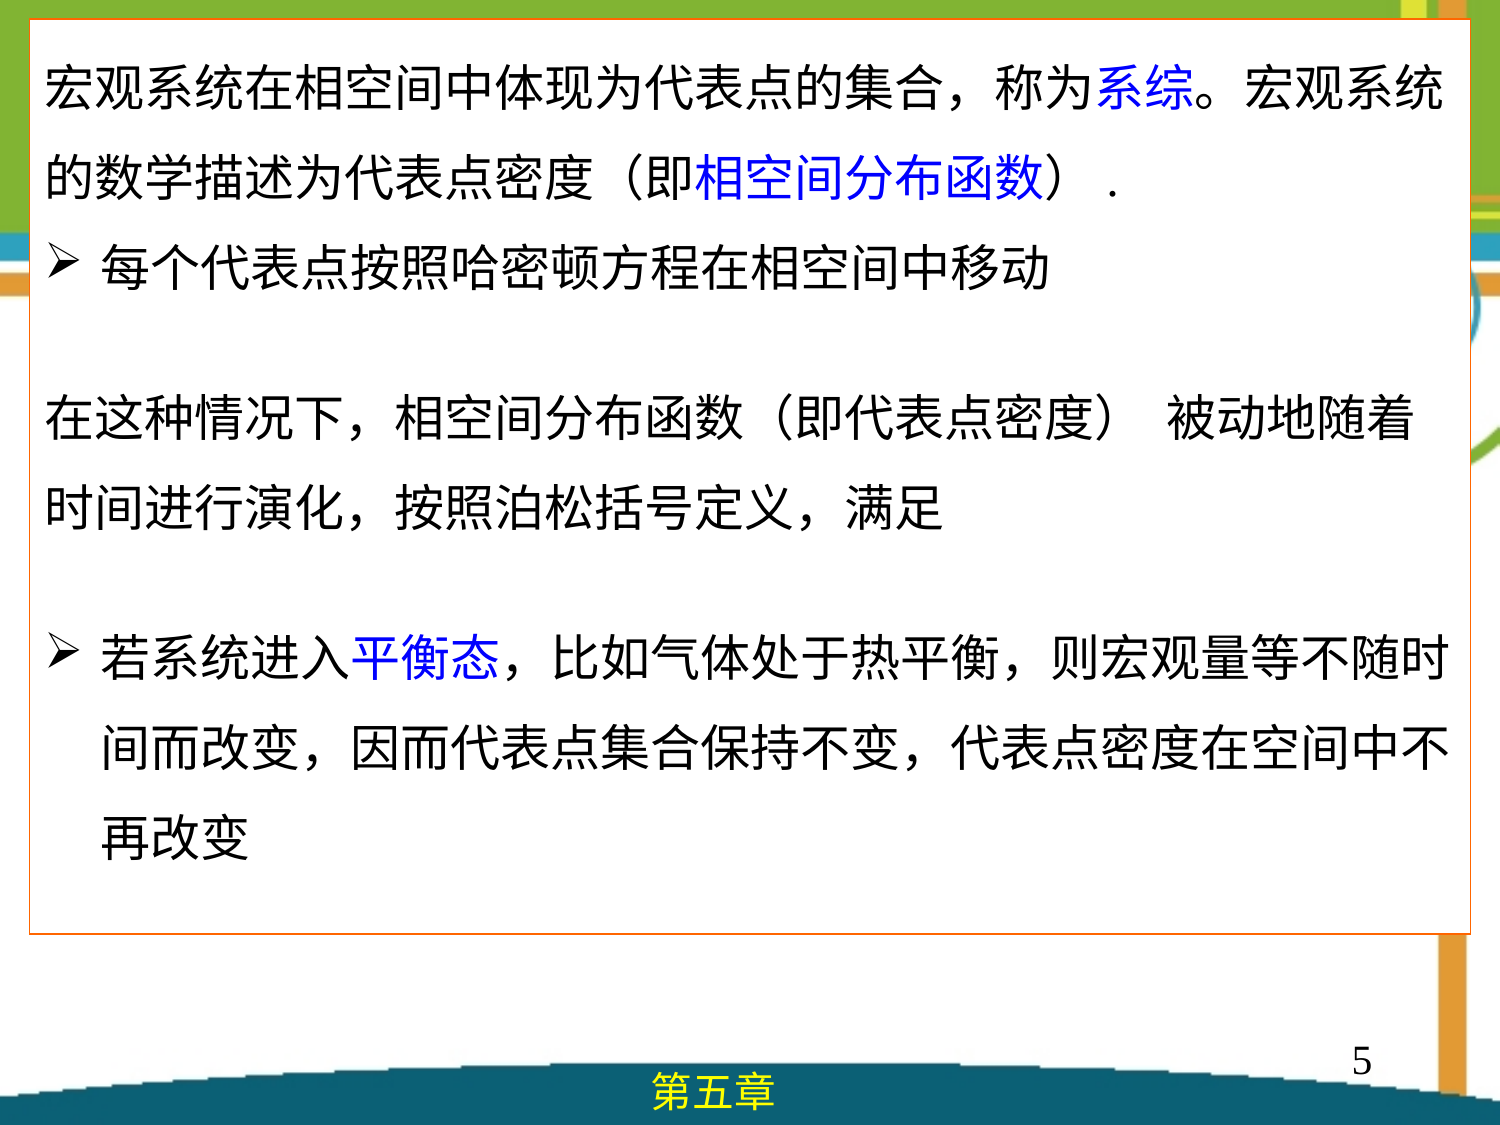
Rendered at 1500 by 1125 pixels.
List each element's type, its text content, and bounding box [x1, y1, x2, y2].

picture [0, 0, 1500, 1125]
slide_number 5 [1074, 1025, 1388, 1100]
